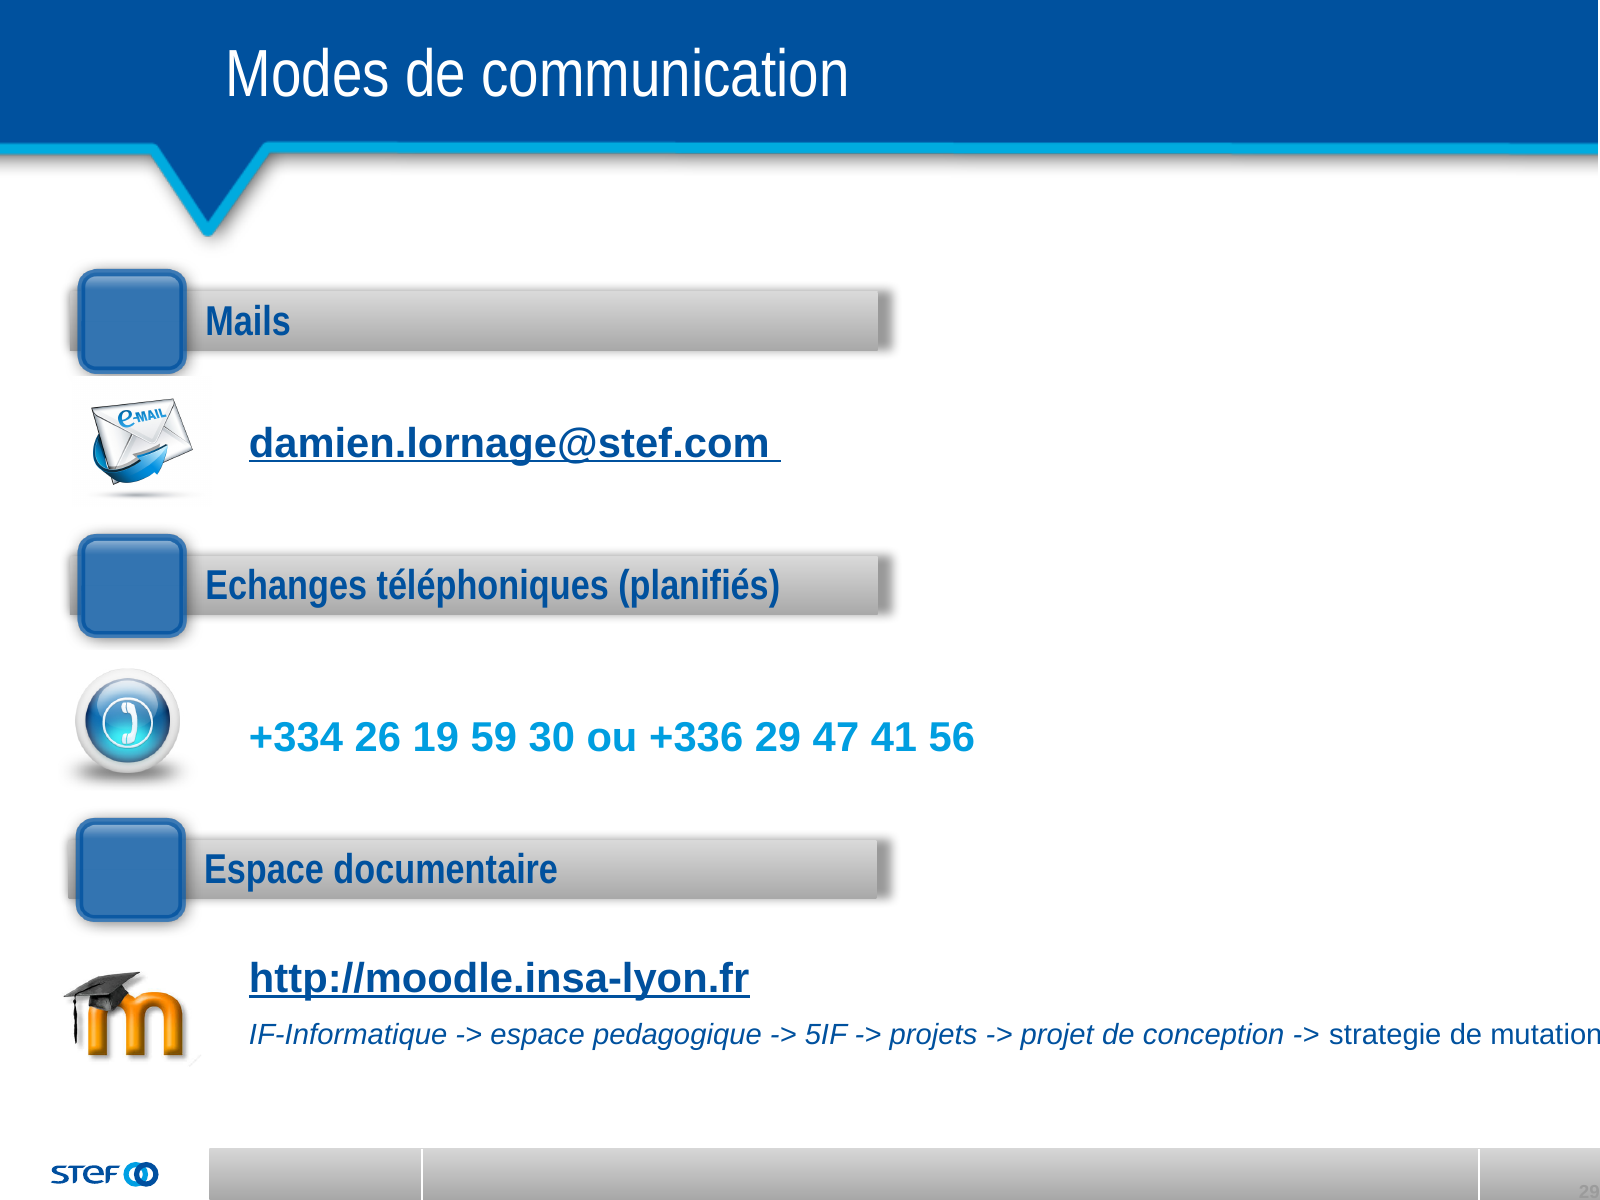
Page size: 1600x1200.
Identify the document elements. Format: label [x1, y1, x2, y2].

text_box [52, 510, 879, 661]
text_box [51, 794, 877, 945]
picture [0, 153, 1598, 1200]
text_box [52, 245, 879, 397]
picture [0, 0, 1598, 219]
